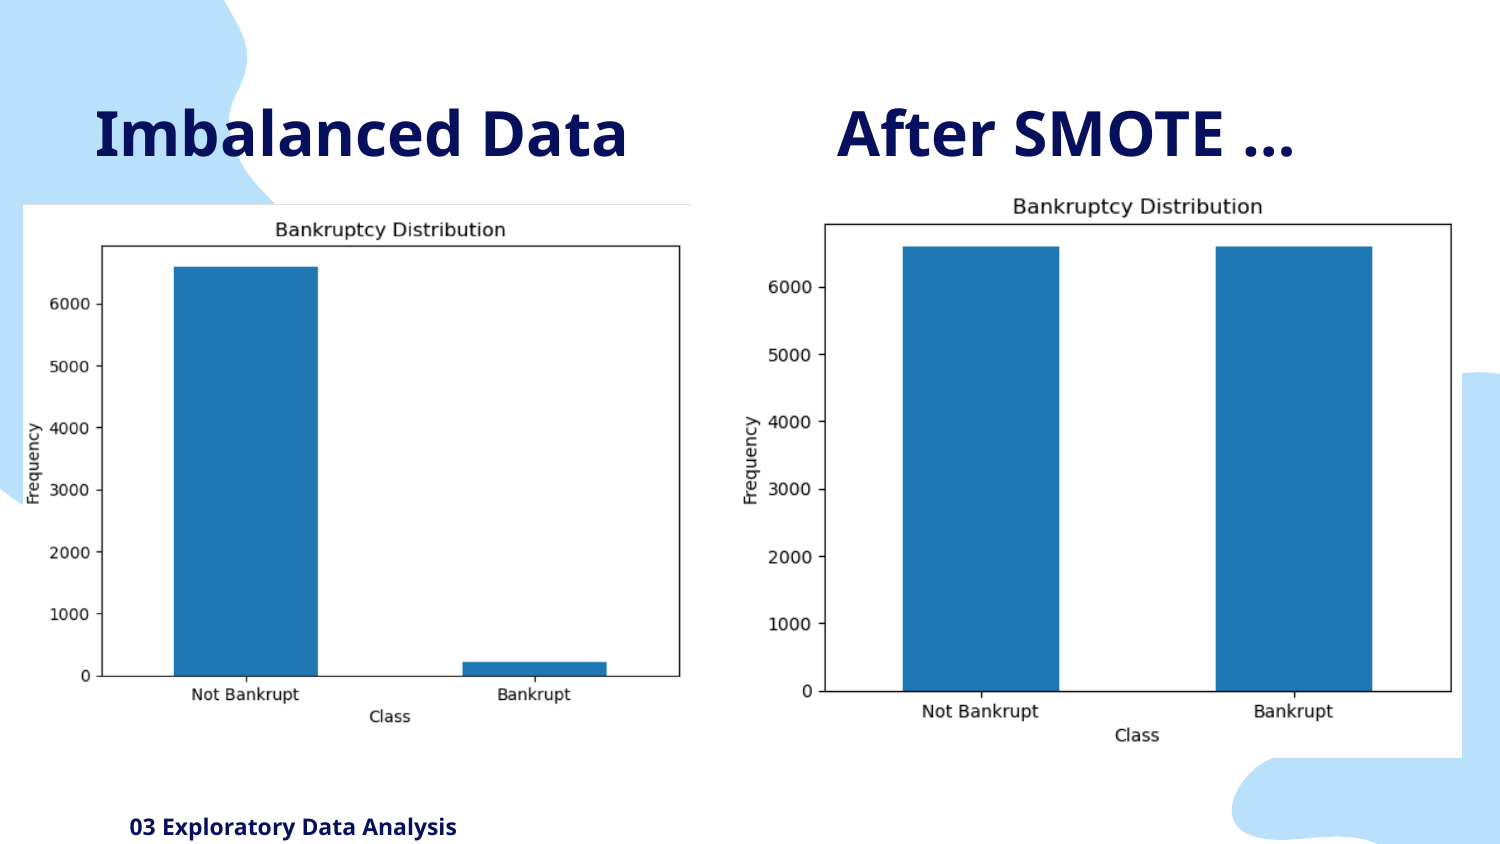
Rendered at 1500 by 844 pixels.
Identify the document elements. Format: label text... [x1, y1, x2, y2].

title Imbalanced Data [0, 78, 701, 159]
picture [730, 185, 1462, 758]
title After SMOTE … [701, 78, 1433, 159]
title 03 Exploratory Data Analysis [114, 797, 800, 844]
picture [23, 204, 702, 739]
